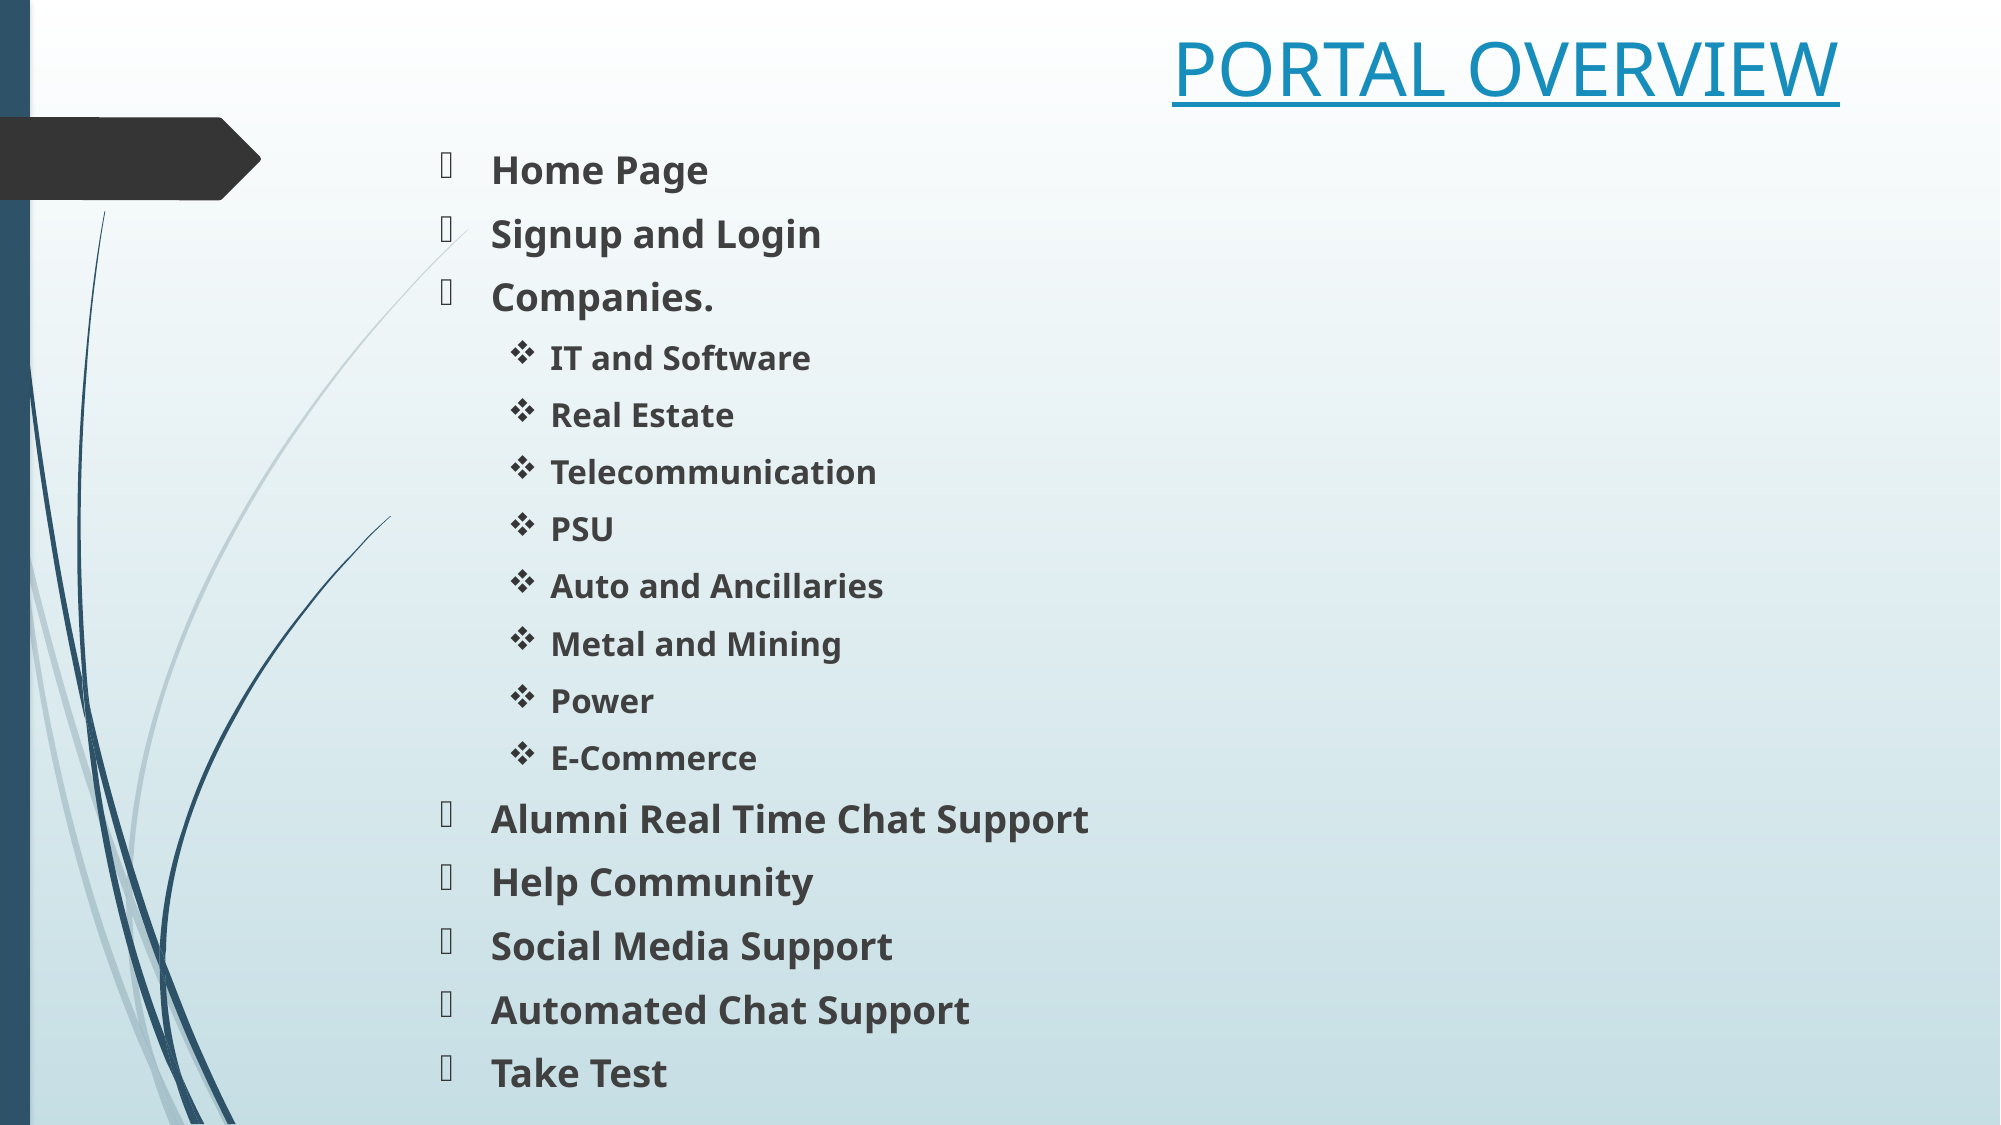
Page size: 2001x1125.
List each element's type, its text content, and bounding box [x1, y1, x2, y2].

list Home Page Signup and Login Companies. IT and Software Real Estate Telecommunication PSU Auto and Ancillaries Metal and Mining Power E-Commerce Alumni Real Time Chat Support Help Community Social Media Support Automated Chat Support Take Test [424, 138, 1888, 1112]
title PORTAL OVERVIEW [407, 13, 1870, 224]
